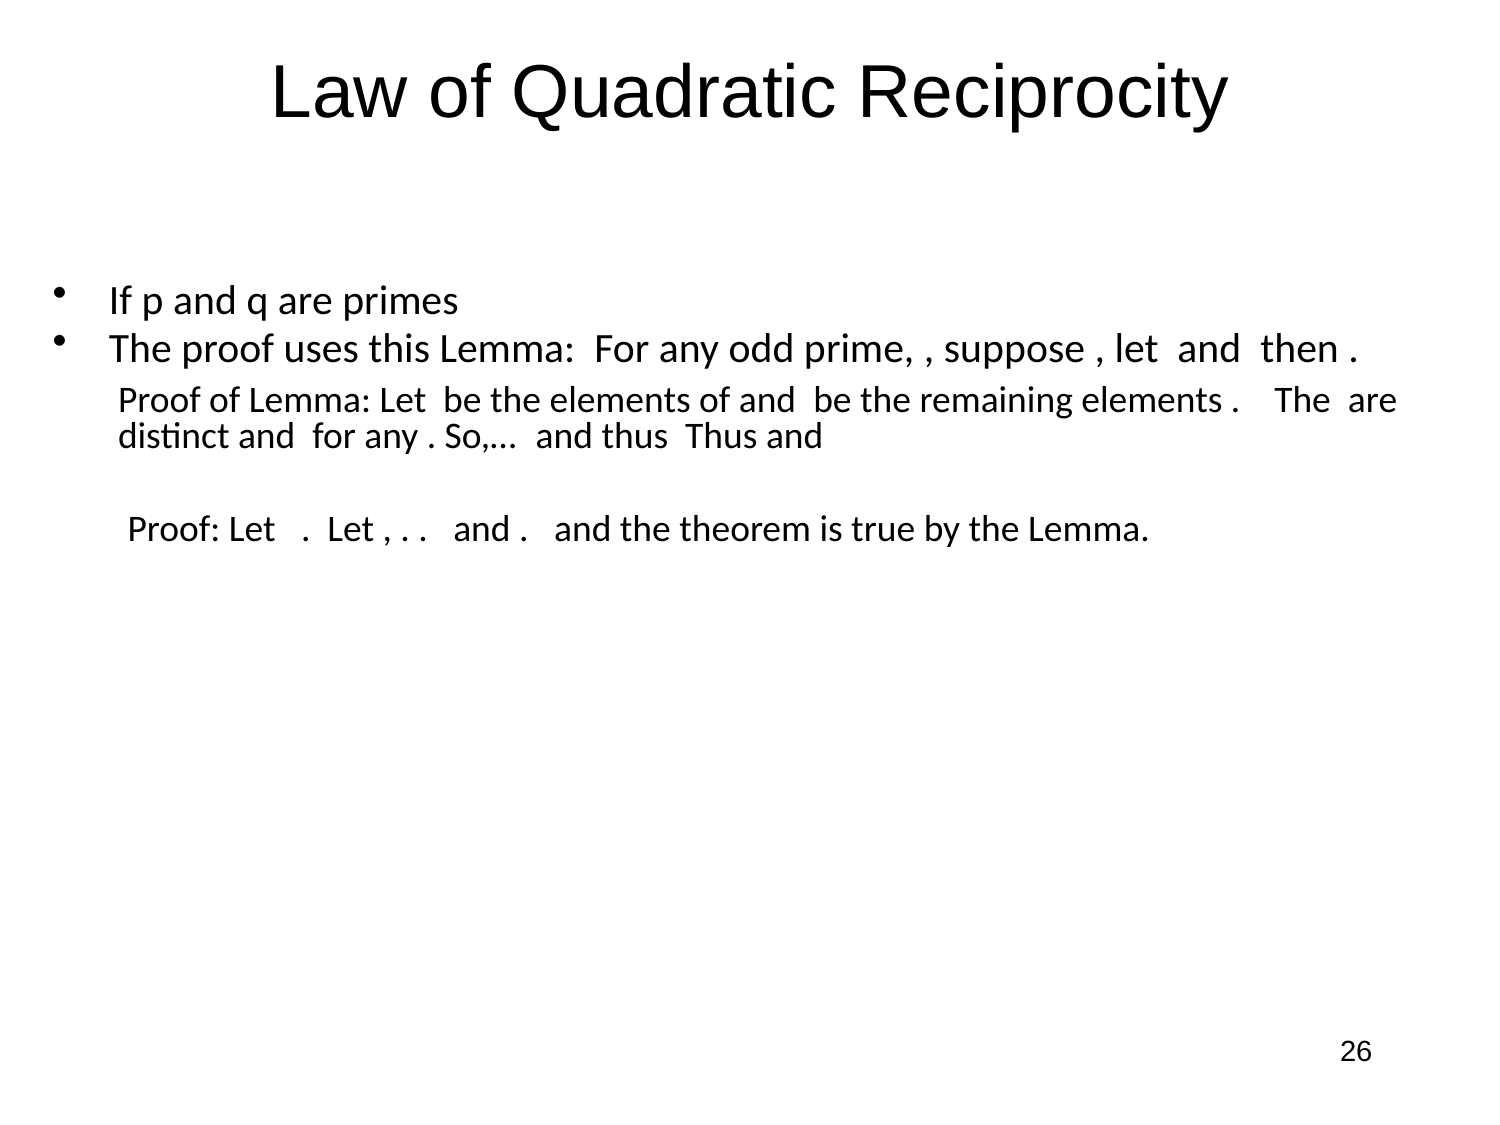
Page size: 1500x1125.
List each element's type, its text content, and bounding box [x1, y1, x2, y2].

title Law of Quadratic Reciprocity [112, 12, 1388, 163]
slide_number 26 [1074, 1024, 1388, 1101]
